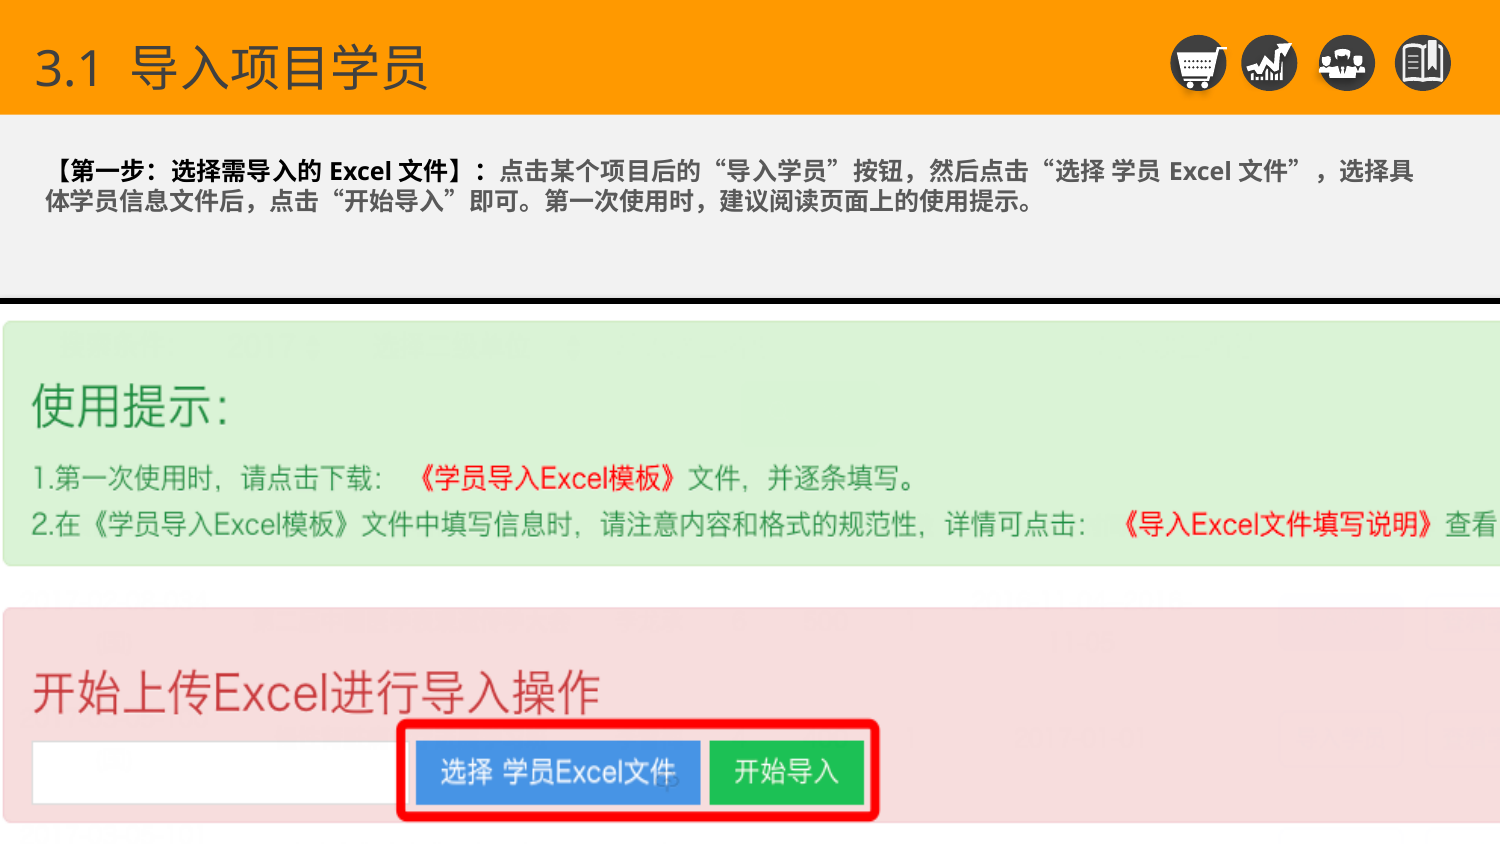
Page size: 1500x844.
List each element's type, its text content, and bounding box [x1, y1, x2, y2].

picture [0, 303, 1500, 844]
text_box 【第一步：选择需导入的Excel文件】：点击某个项目后的“导入学员”按钮，然后点击“选择 学员Excel文件”，选择具体学员信息文件后，点击“开始导入”即可。第一次使用时，建议阅读页面上的使用提示。 [33, 150, 1427, 222]
text_box 3.1 导入项目学员 [19, 28, 445, 104]
